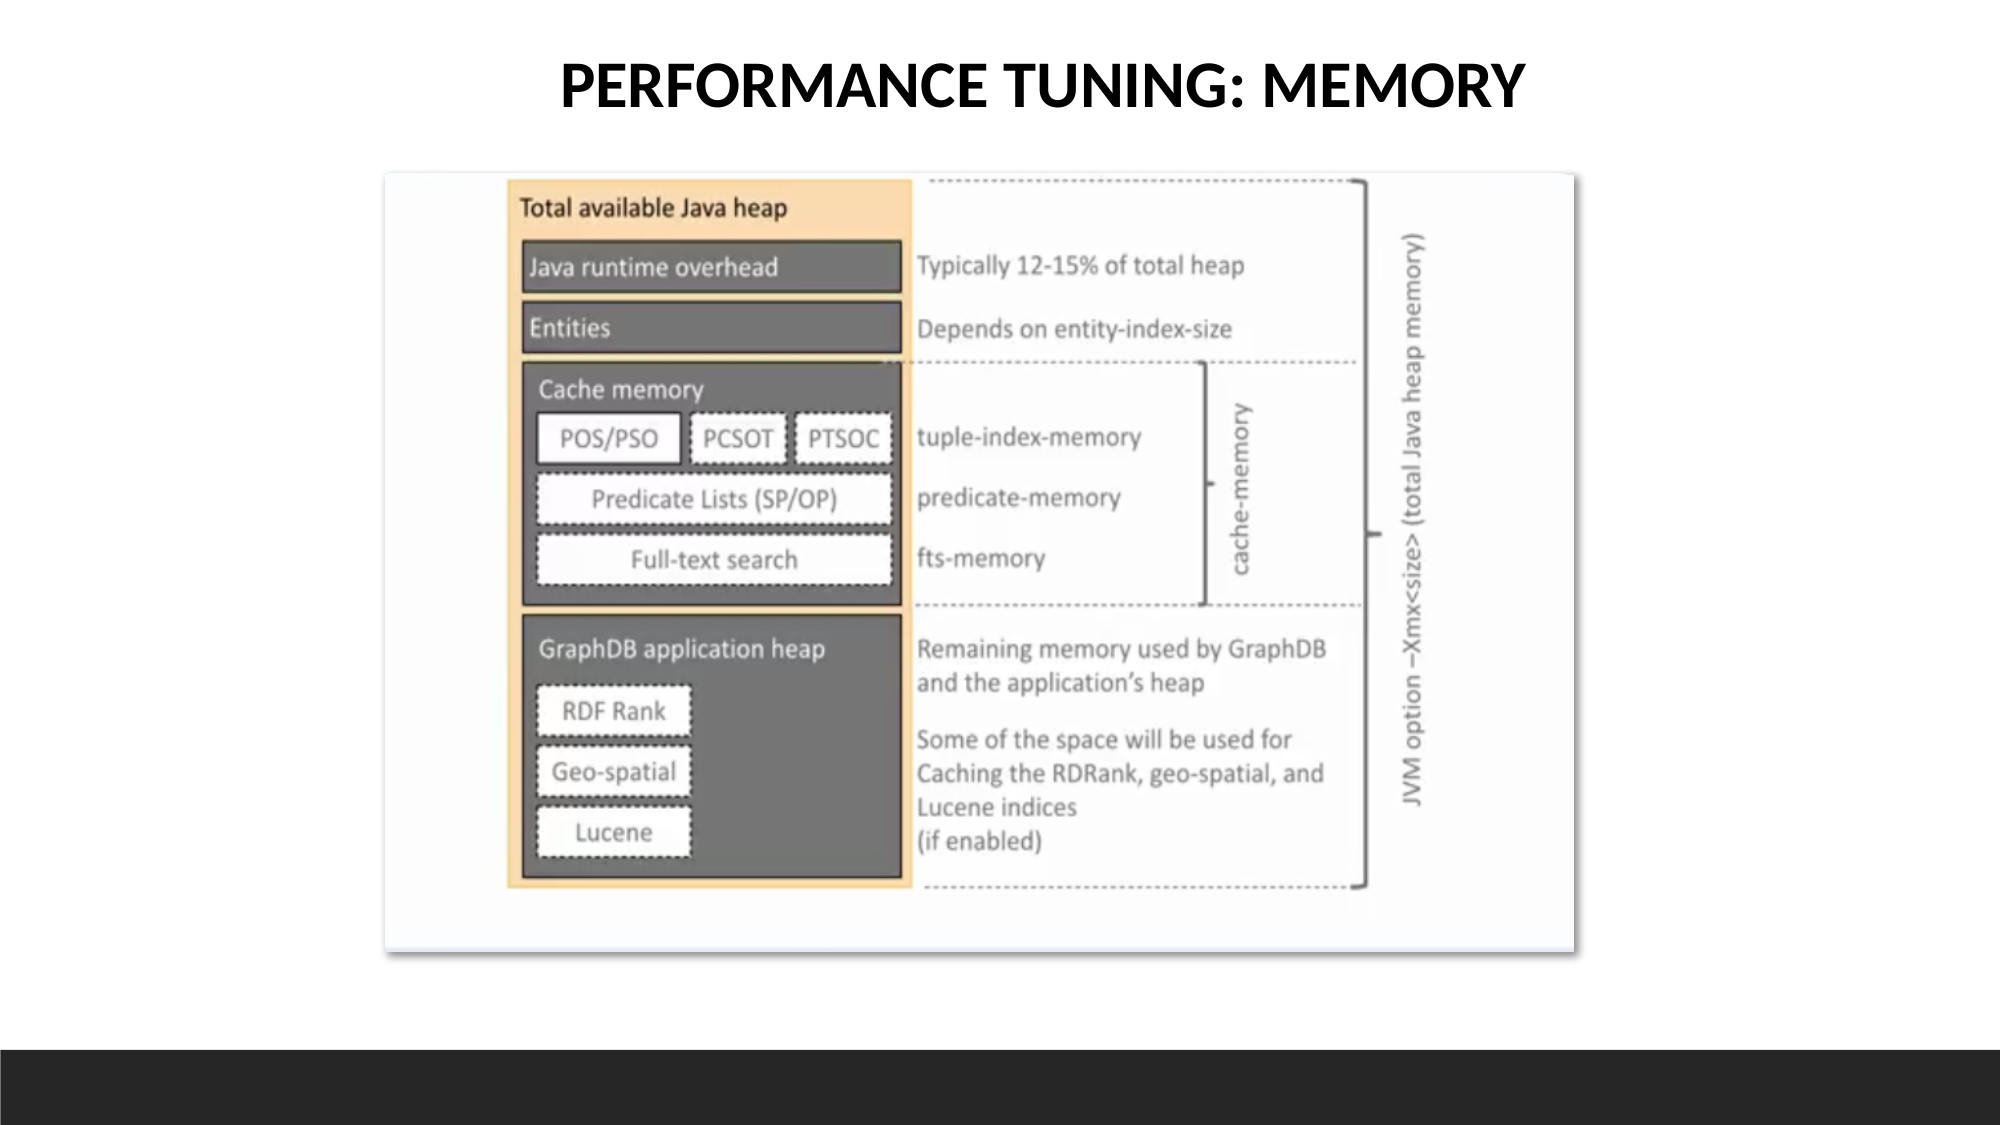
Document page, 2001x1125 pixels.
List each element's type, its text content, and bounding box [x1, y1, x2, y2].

picture [384, 172, 1575, 953]
text_box PERFORMANCE TUNING: MEMORY [249, 32, 1838, 128]
